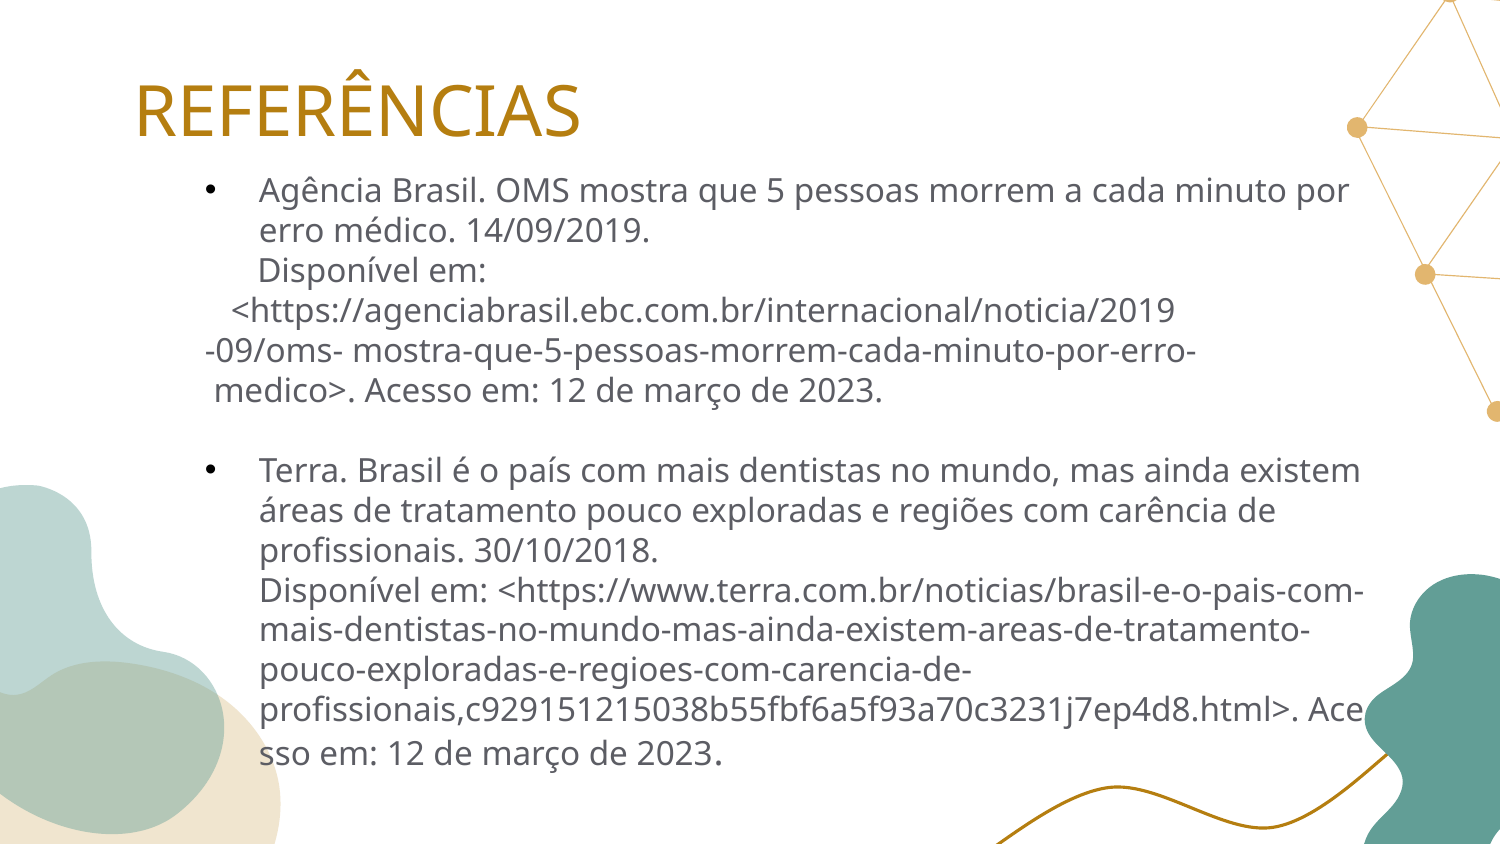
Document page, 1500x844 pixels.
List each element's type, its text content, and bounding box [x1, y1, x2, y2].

title REFERÊNCIAS [118, 51, 1268, 149]
text_box Agência Brasil. OMS mostra que 5 pessoas morrem a cada minuto por erro médico. 14/09/2019. Disponível em: <https://agenciabrasil.ebc.com.br/internacional/noticia/2019 -09/oms- mostra-que-5-pessoas-morrem-cada-minuto-por-erro- medico>. Acesso em: 12 de março de 2023. Terra. Brasil é o país com mais dentistas no mundo, mas ainda existem áreas de tratamento pouco exploradas e regiões com carência de profissionais. 30/10/2018. Disponível em: <https://www.terra.com.br/noticias/brasil-e-o-pais-com-mais-dentistas-no-mundo-mas-ainda-existem-areas-de-tratamento-pouco-exploradas-e-regioes-com-carencia-de-profissionais,c929151215038b55fbf6a5f93a70c3231j7ep4d8.html>. Acesso em: 12 de março de 2023. [169, 69, 1395, 611]
